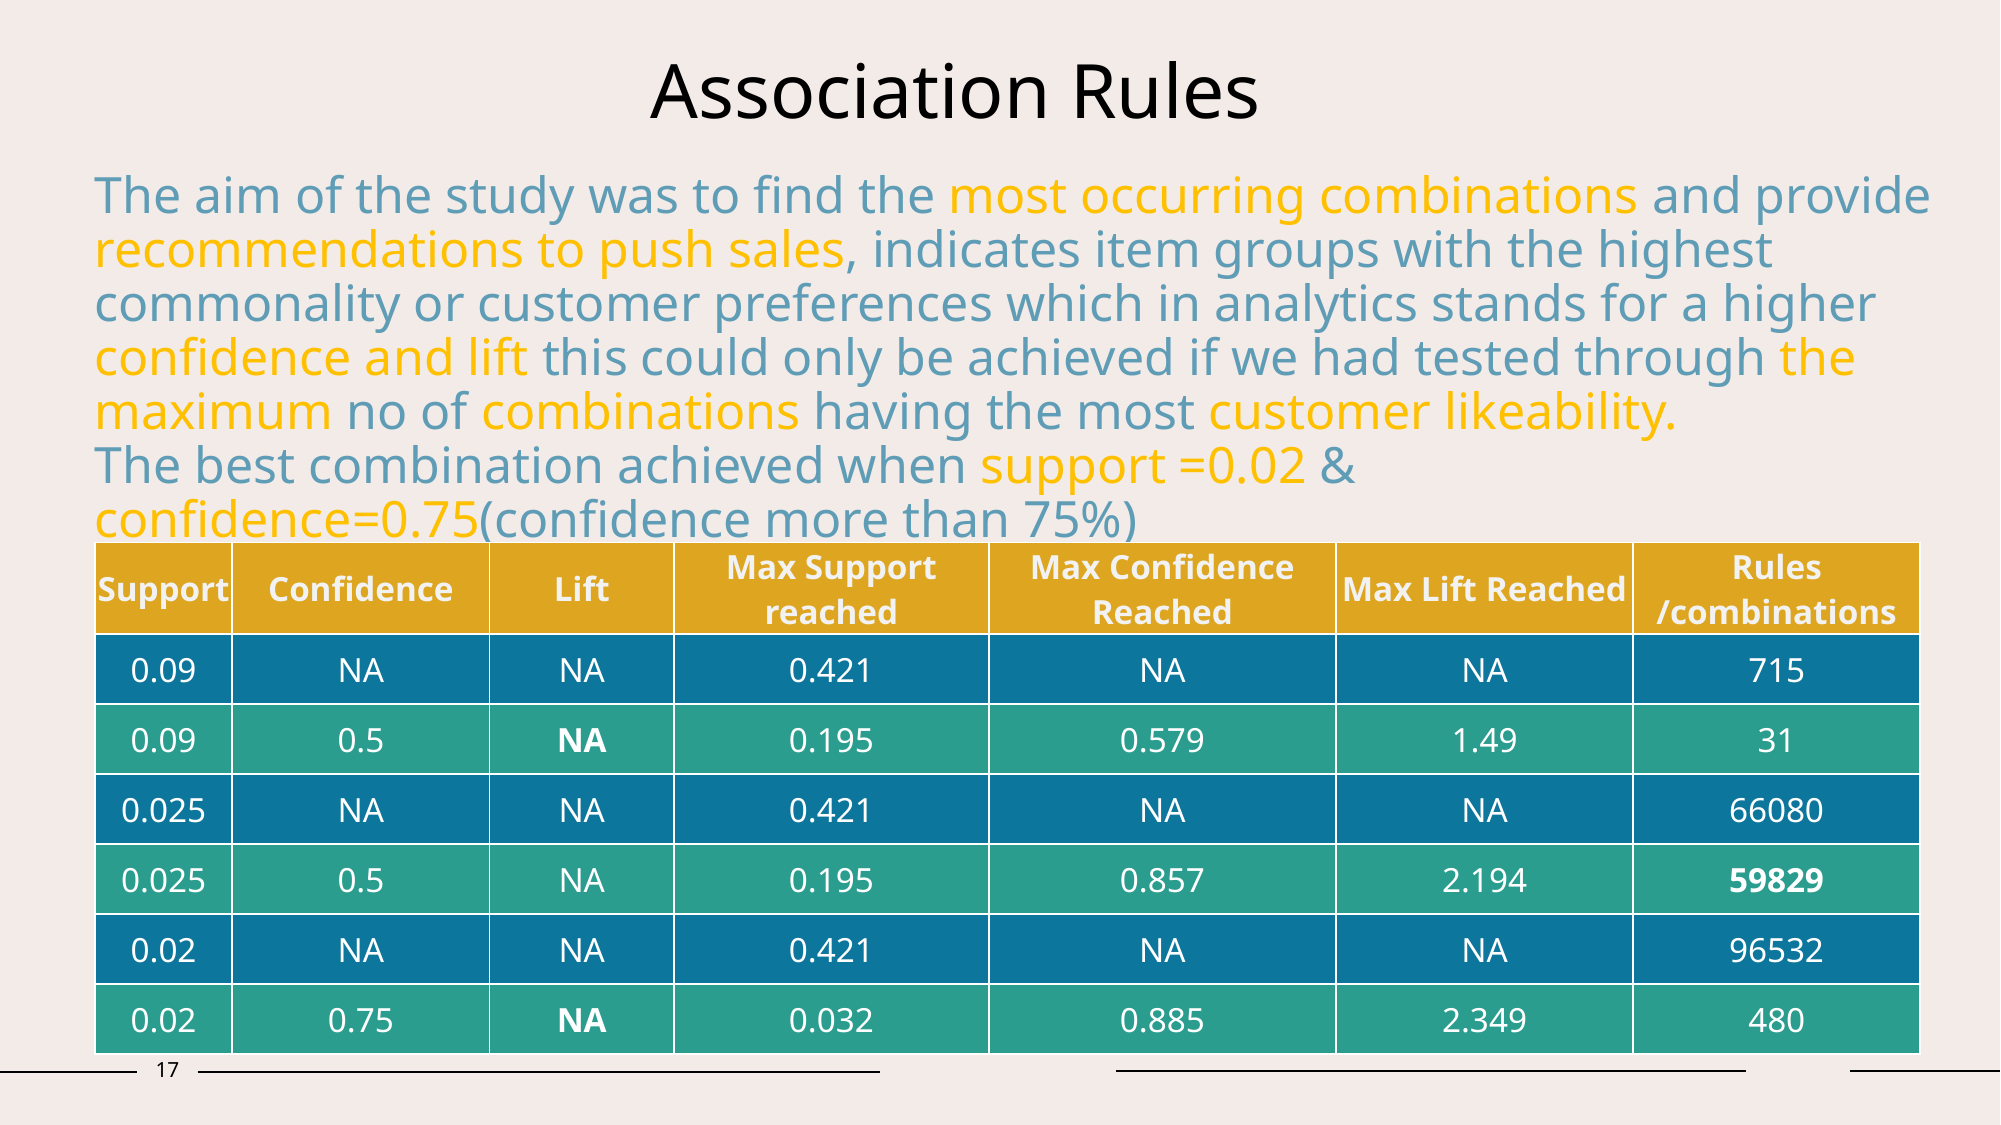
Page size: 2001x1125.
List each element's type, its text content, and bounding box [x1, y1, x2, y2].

table_cell NA [233, 635, 489, 703]
table_cell 59829 [1634, 845, 1919, 913]
table_cell 0.02 [96, 915, 231, 983]
table_cell 0.421 [675, 635, 988, 703]
table_cell 2.194 [1337, 845, 1632, 913]
slide_number 17 [137, 1055, 198, 1091]
list The aim of the study was to find the most occurring combinations and provide recommendations to push sales, indicates item groups with the highest commonality or customer preferences which in analytics stands for a higher confidence and lift this could only be achieved if we had tested through the maximum no of combinations having the most customer likeability. The best combination achieved when support =0.02 & confidence=0.75(confidence more than 75%) [79, 163, 1981, 499]
table_cell 0.5 [233, 705, 489, 773]
table_cell 0.5 [233, 845, 489, 913]
table_cell 66080 [1634, 775, 1919, 843]
table_cell NA [1337, 635, 1632, 703]
table_cell NA [990, 915, 1335, 983]
table_cell NA [490, 985, 673, 1053]
table_cell NA [1337, 775, 1632, 843]
table_header Max Lift Reached [1337, 543, 1632, 633]
table_cell NA [490, 775, 673, 843]
table_header Max Support reached [675, 543, 988, 633]
table_header Lift [490, 543, 673, 633]
table_cell NA [233, 915, 489, 983]
table_header Confidence [233, 543, 489, 633]
table_cell 0.032 [675, 985, 988, 1053]
table_cell 0.025 [96, 845, 231, 913]
table_cell 480 [1634, 985, 1919, 1053]
table_header Rules /combinations [1634, 543, 1919, 633]
table_header Max Confidence Reached [990, 543, 1335, 633]
table_cell NA [990, 635, 1335, 703]
table_cell 96532 [1634, 915, 1919, 983]
table_cell 0.75 [233, 985, 489, 1053]
table_cell 0.421 [675, 915, 988, 983]
table_cell 0.025 [96, 775, 231, 843]
table_cell 0.421 [675, 775, 988, 843]
table_cell 0.09 [96, 705, 231, 773]
table_cell NA [490, 845, 673, 913]
table_cell 0.02 [96, 985, 231, 1053]
title Association Rules [266, 36, 1646, 163]
table_cell NA [490, 705, 673, 773]
table_header Support [96, 543, 231, 633]
table_cell 0.195 [675, 705, 988, 773]
table_cell 31 [1634, 705, 1919, 773]
table_cell 0.09 [96, 635, 231, 703]
table_cell NA [233, 775, 489, 843]
table_cell NA [1337, 915, 1632, 983]
table_cell 715 [1634, 635, 1919, 703]
table_cell 2.349 [1337, 985, 1632, 1053]
table_cell 0.195 [675, 845, 988, 913]
table_cell NA [490, 635, 673, 703]
table_cell 0.579 [990, 705, 1335, 773]
table_cell NA [990, 775, 1335, 843]
table_cell 0.857 [990, 845, 1335, 913]
table_cell 1.49 [1337, 705, 1632, 773]
table_cell 0.885 [990, 985, 1335, 1053]
table_cell NA [490, 915, 673, 983]
